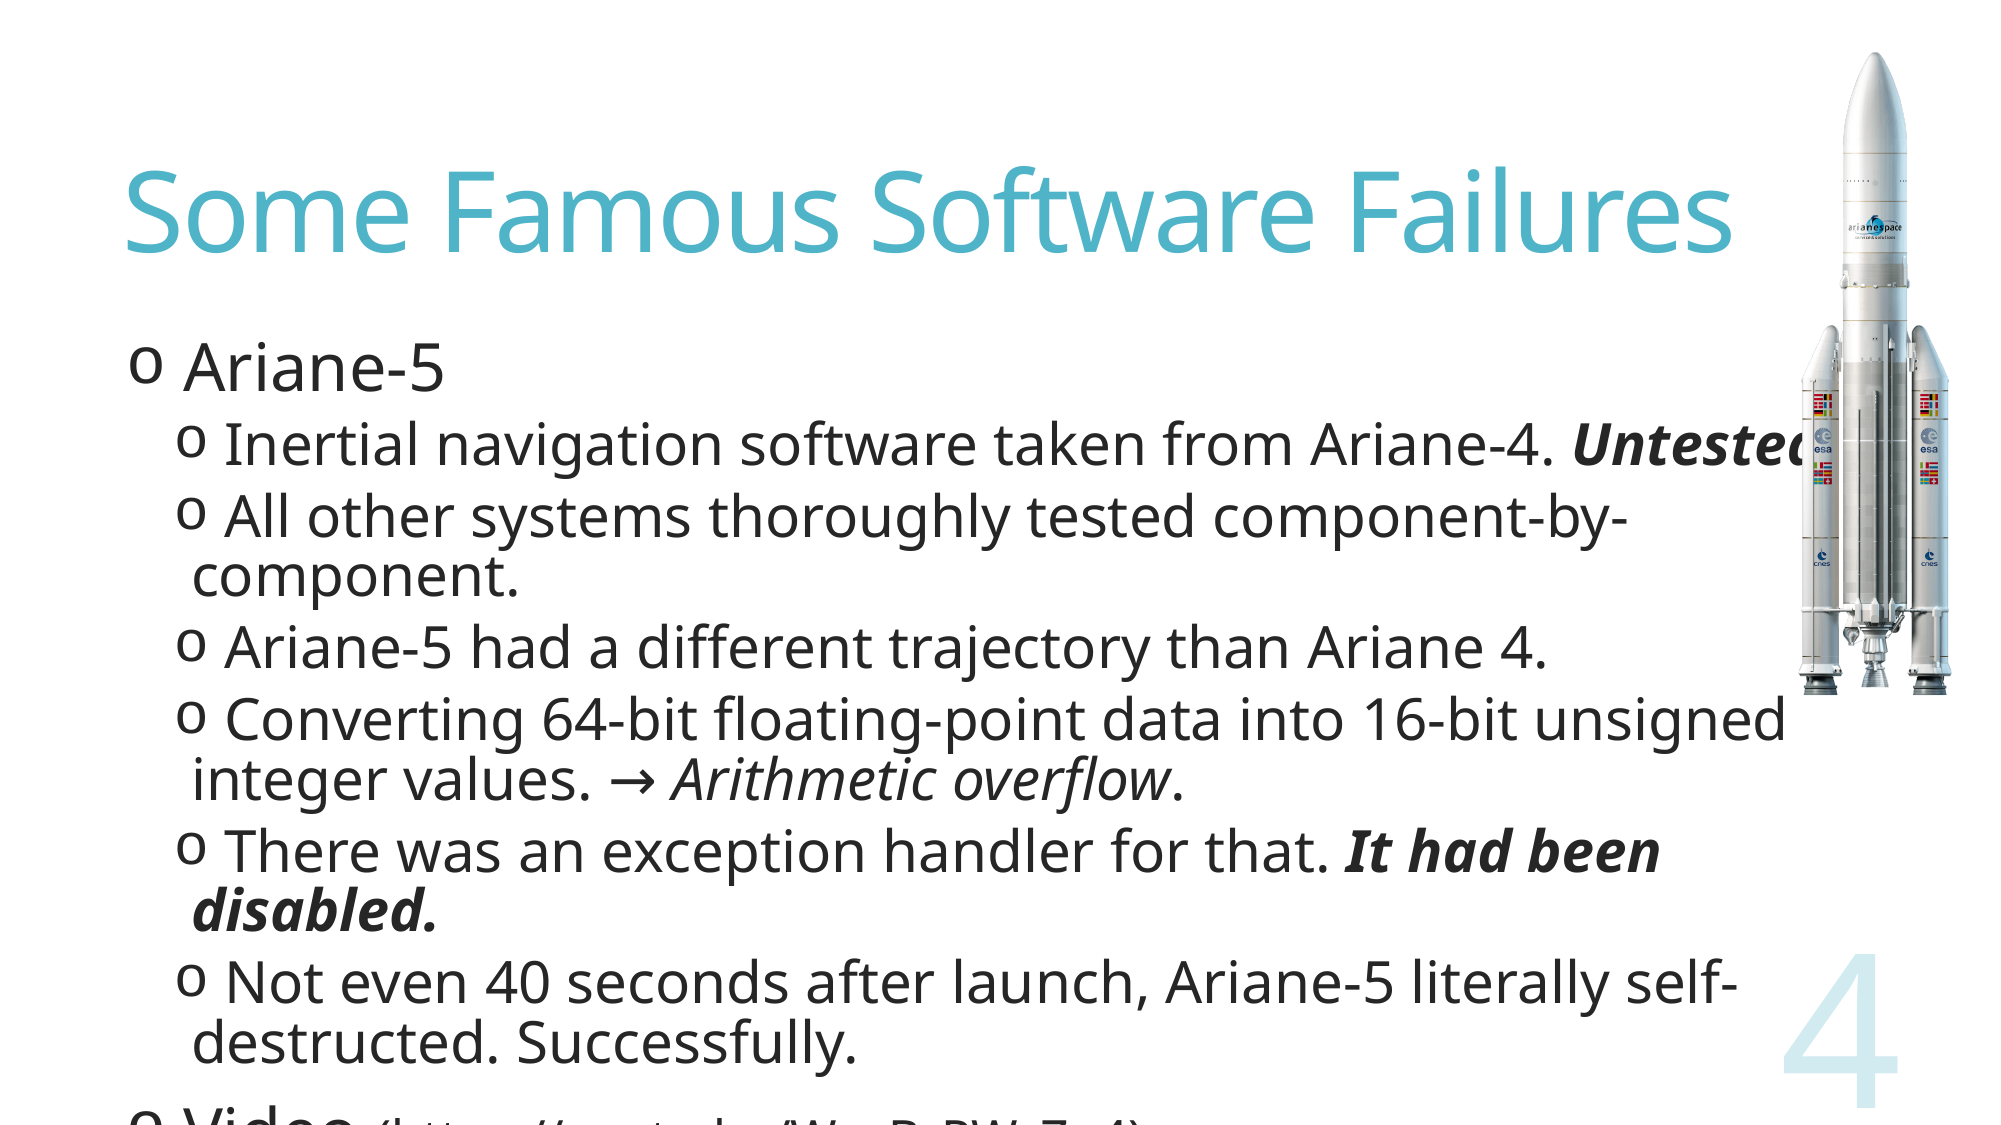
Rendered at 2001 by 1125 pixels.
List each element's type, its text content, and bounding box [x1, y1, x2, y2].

list Ariane-5 Inertial navigation software taken from Ariane-4. Untested. All other systems thoroughly tested component-by-component. Ariane-5 had a different trajectory than Ariane 4. Converting 64-bit floating-point data into 16-bit unsigned integer values. → Arithmetic overflow. There was an exception handler for that. It had been disabled. Not even 40 seconds after launch, Ariane-5 literally self-destructed. Successfully. Video (https://youtu.be/WgrBrPW_Zn4) [111, 329, 1876, 1076]
title Some Famous Software Failures [107, 81, 1798, 354]
slide_number 4 [1437, 963, 1918, 1125]
picture [1798, 52, 1952, 697]
